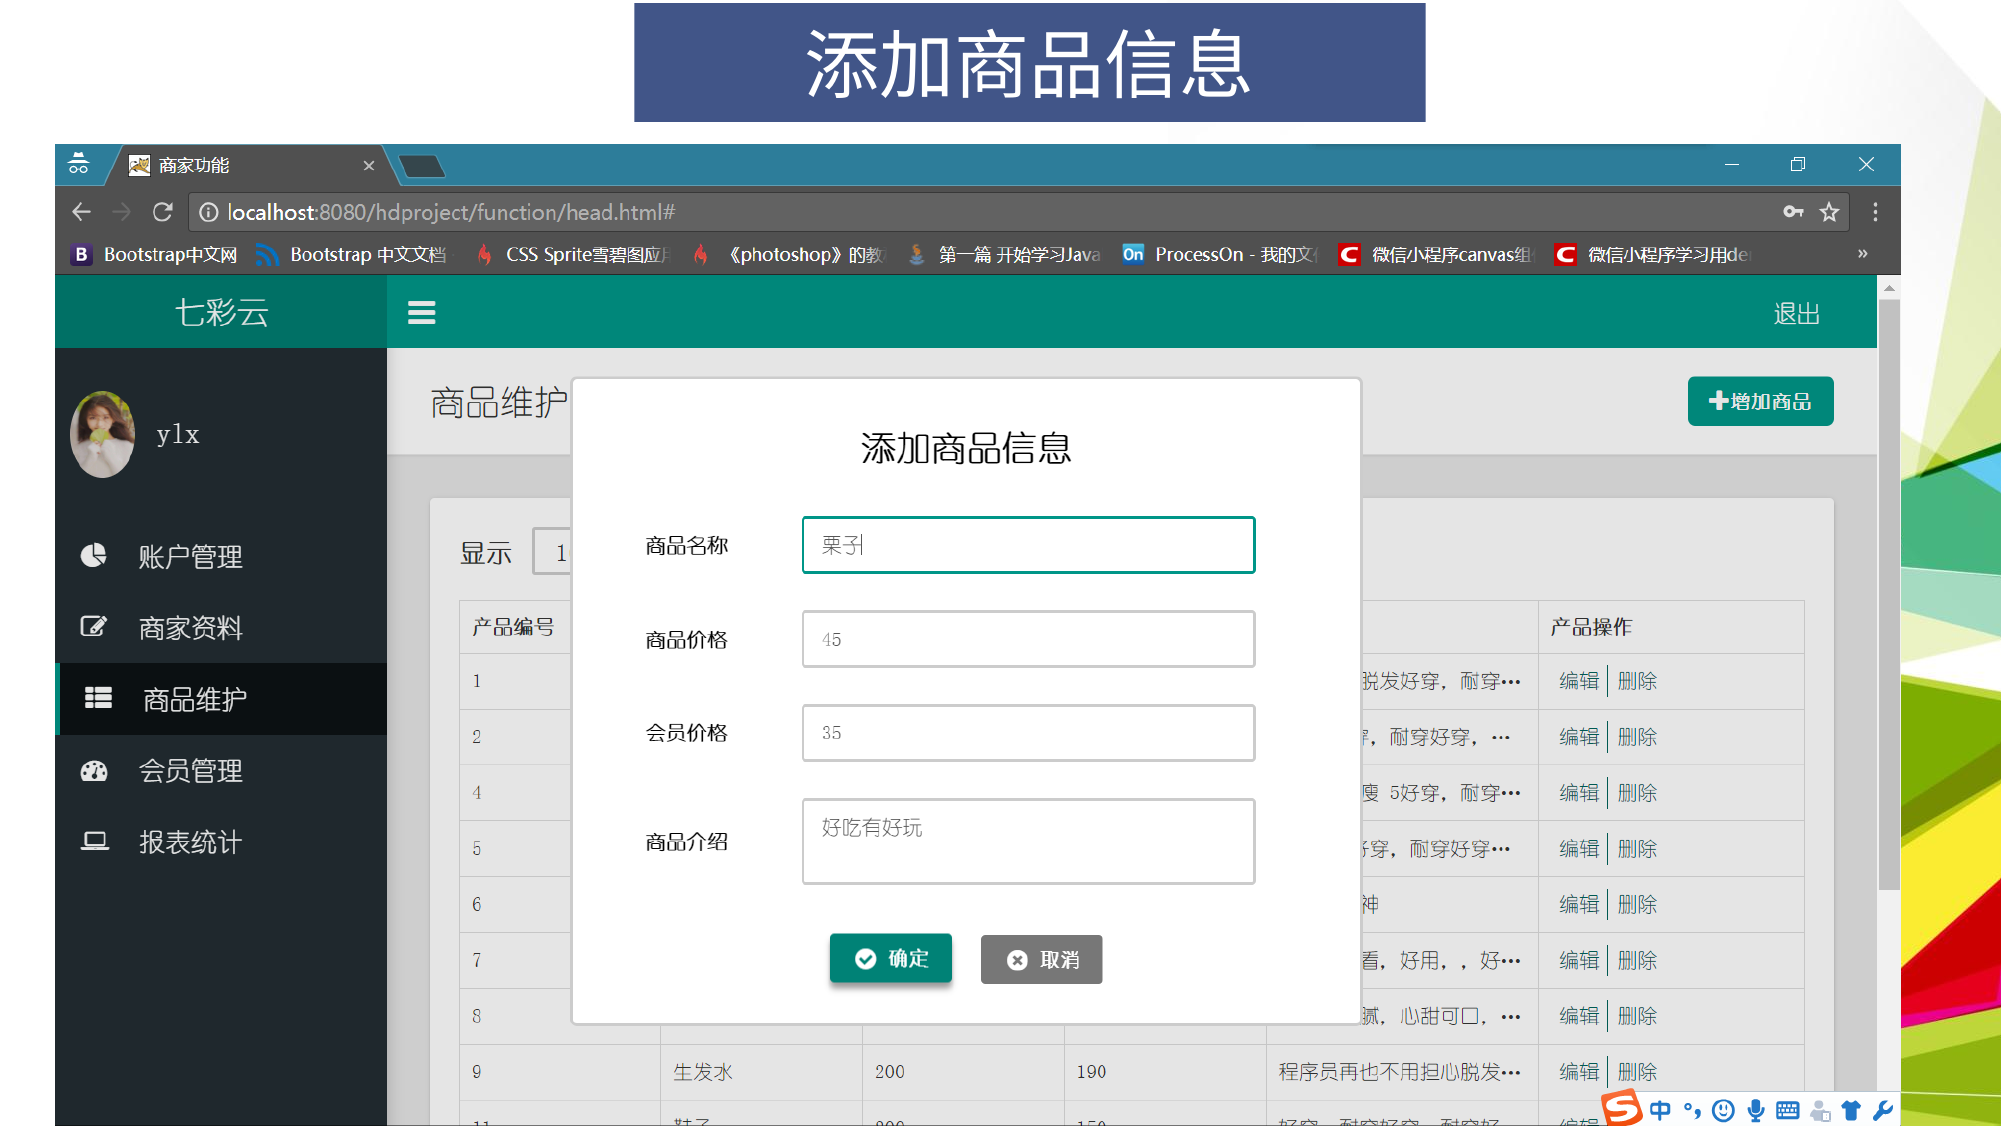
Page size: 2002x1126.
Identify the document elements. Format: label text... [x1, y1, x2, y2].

picture [0, 0, 2001, 1126]
text_box 添加商品信息 [633, 2, 1427, 123]
